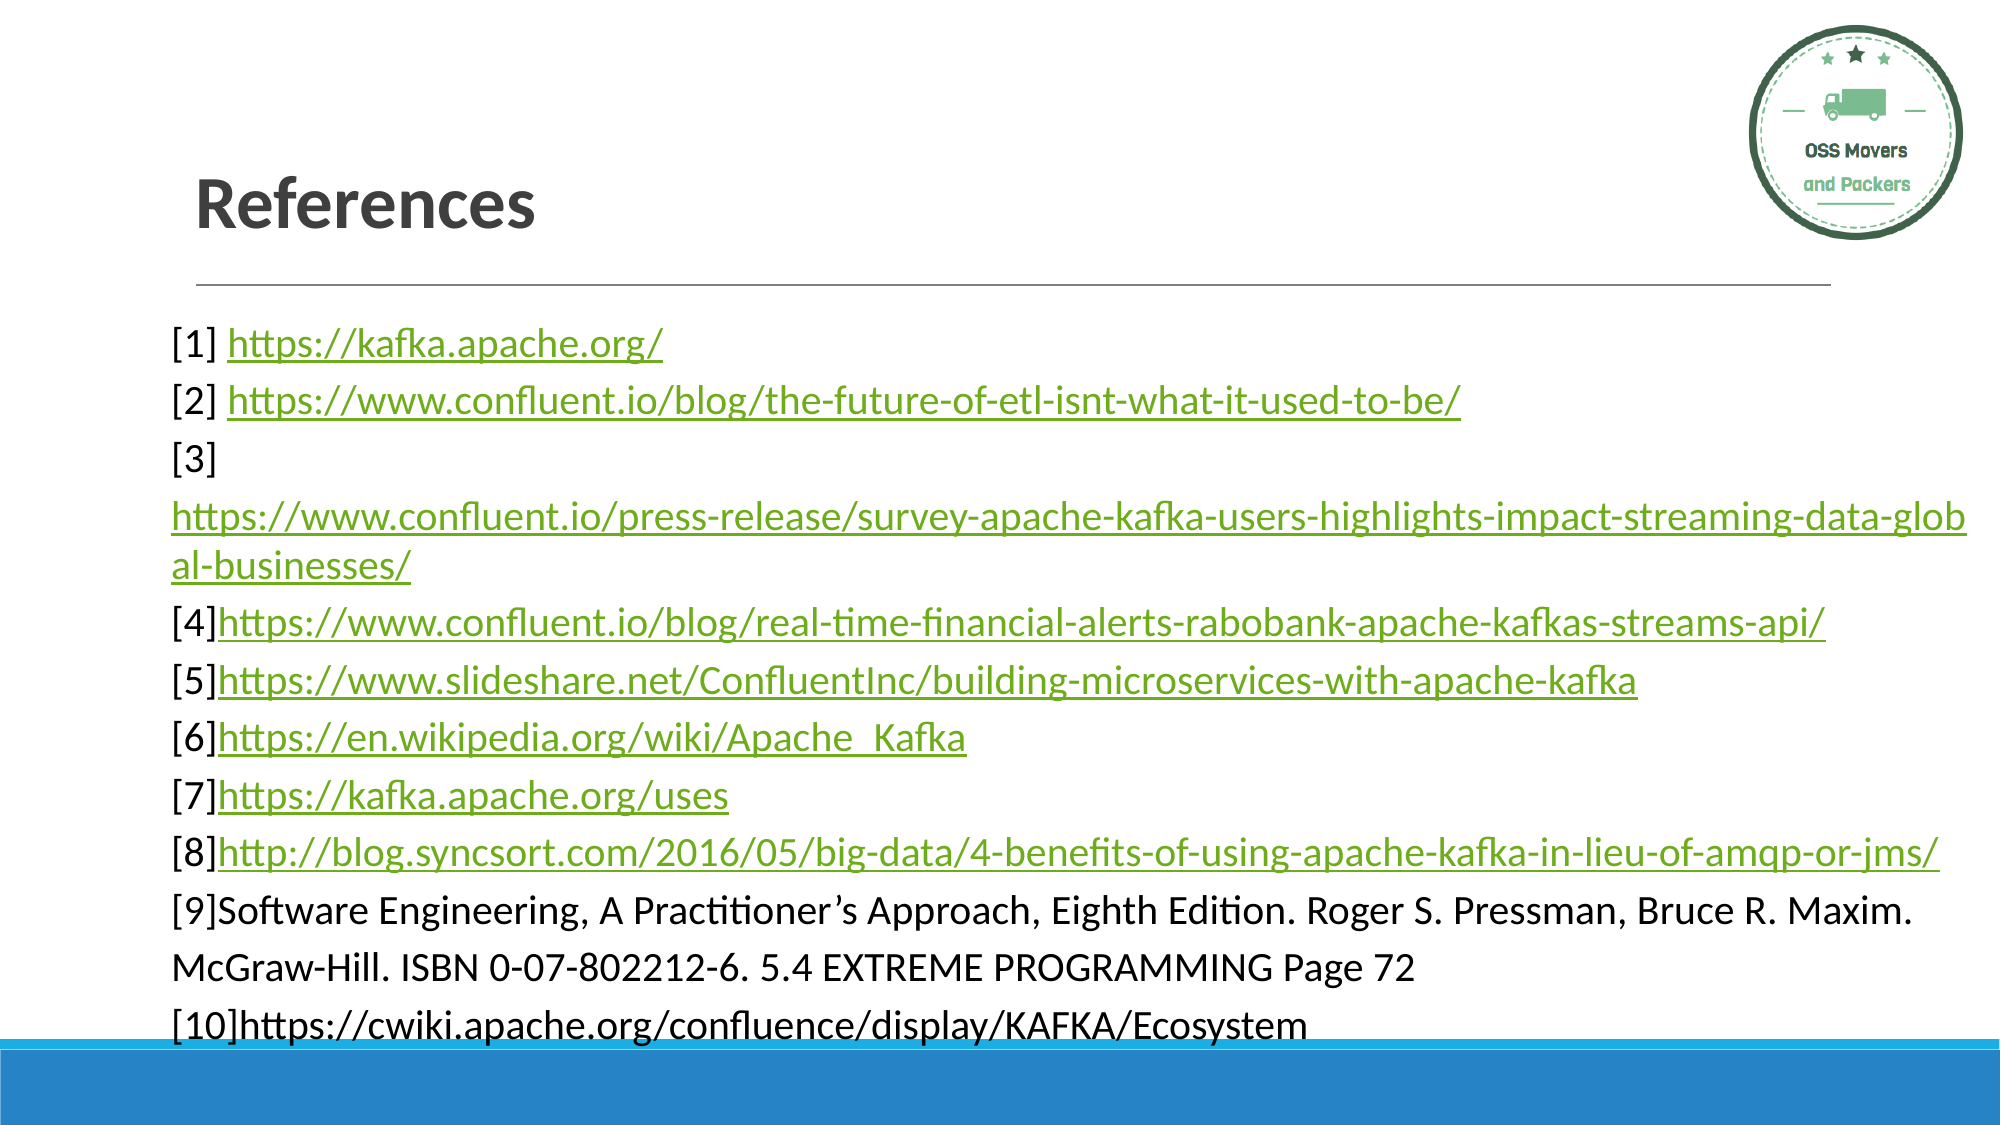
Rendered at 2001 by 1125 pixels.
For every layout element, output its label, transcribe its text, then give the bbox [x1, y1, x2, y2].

list [1] https://kafka.apache.org/ [2] https://www.confluent.io/blog/the-future-of-etl-isnt-what-it-used-to-be/ [3]https://www.confluent.io/press-release/survey-apache-kafka-users-highlights-impact-streaming-data-global-businesses/ [4]https://www.confluent.io/blog/real-time-financial-alerts-rabobank-apache-kafkas-streams-api/ [5]https://www.slideshare.net/ConfluentInc/building-microservices-with-apache-kafka [6]https://en.wikipedia.org/wiki/Apache_Kafka [7]https://kafka.apache.org/uses [8]http://blog.syncsort.com/2016/05/big-data/4-benefits-of-using-apache-kafka-in-lieu-of-amqp-or-jms/ [9]Software Engineering, A Practitioner’s Approach, Eighth Edition. Roger S. Pressman, Bruce R. Maxim. McGraw-Hill. ISBN 0-07-802212-6. 5.4 EXTREME PROGRAMMING Page 72 [10]https://cwiki.apache.org/confluence/display/KAFKA/Ecosystem [155, 293, 1988, 1033]
title References [180, 20, 1735, 259]
picture [1737, 20, 1975, 259]
